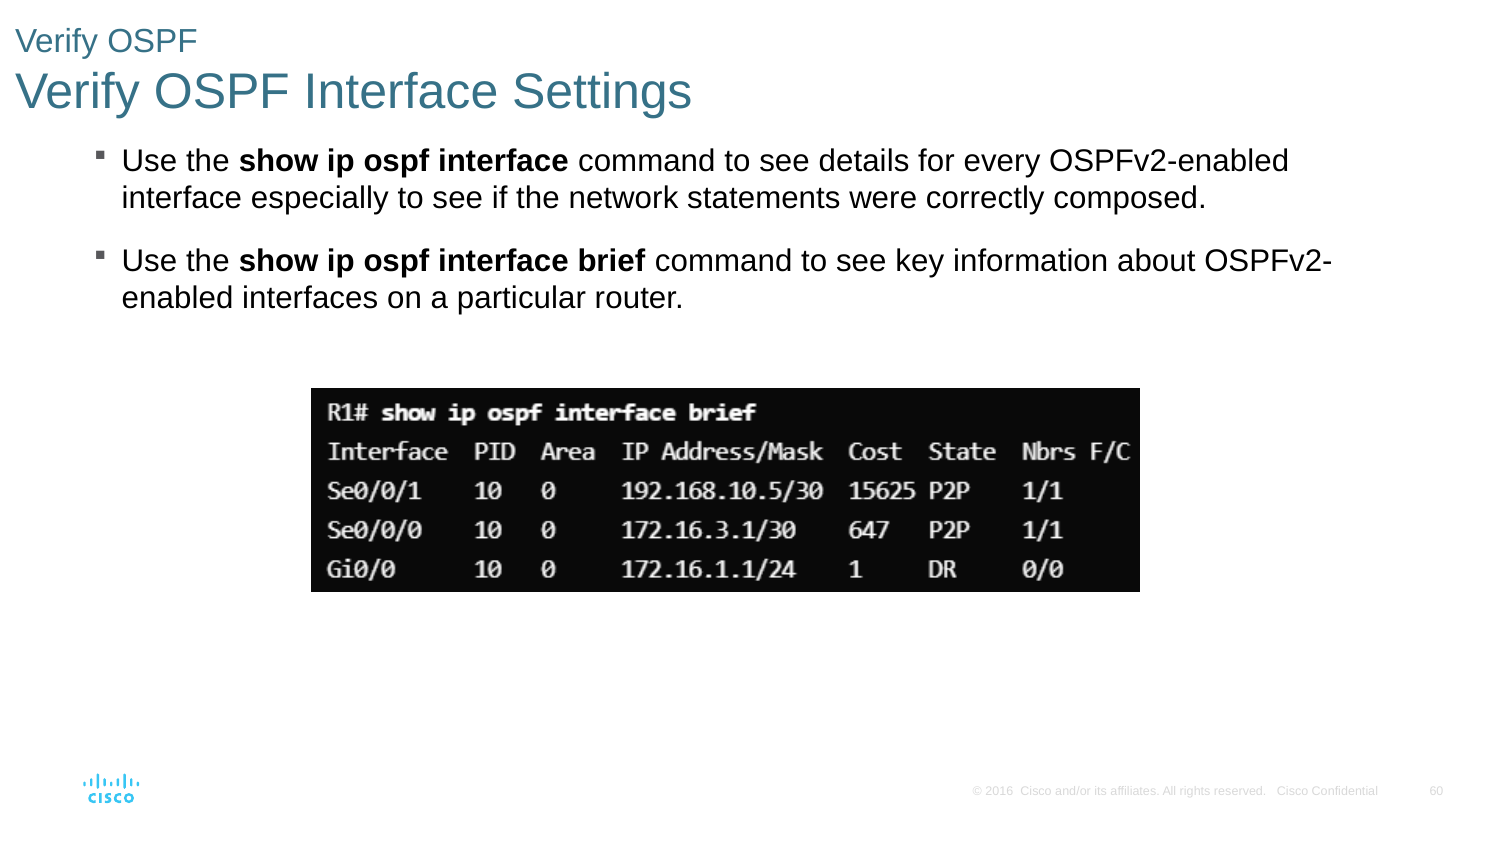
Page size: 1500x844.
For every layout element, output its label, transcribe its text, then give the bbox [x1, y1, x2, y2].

list Use the show ip ospf interface command to see details for every OSPFv2-enabled interface especially to see if the network statements were correctly composed. Use the show ip ospf interface brief command to see key information about OSPFv2-enabled interfaces on a particular router. [78, 132, 1429, 819]
picture [311, 388, 1141, 593]
title Verify OSPF Verify OSPF Interface Settings [0, 6, 1500, 131]
